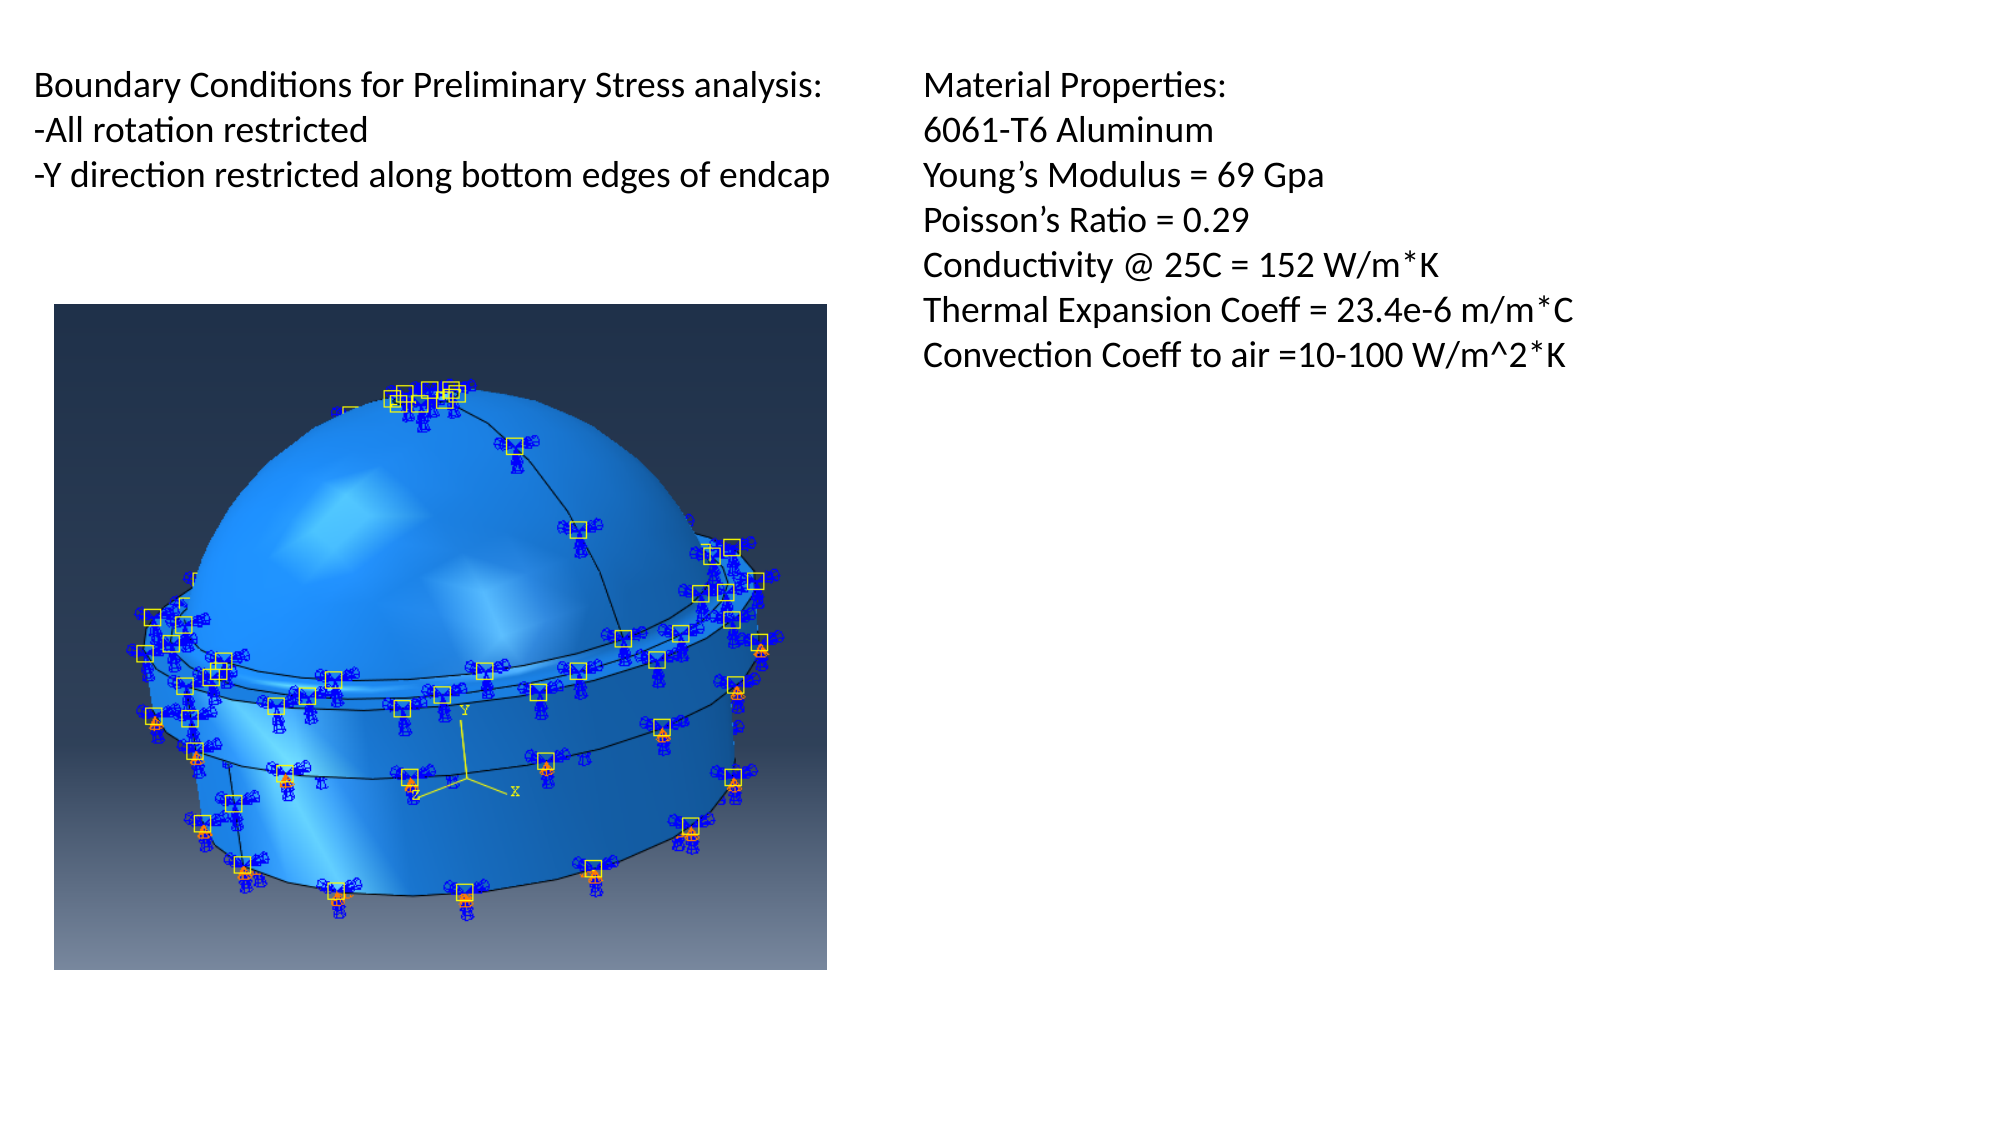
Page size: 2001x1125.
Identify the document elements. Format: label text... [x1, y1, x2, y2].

picture [54, 304, 827, 970]
text_box Material Properties: 6061-T6 Aluminum Young’s Modulus = 69 Gpa Poisson’s Ratio = 0.29 Conductivity @ 25C = 152 W/m*K Thermal Expansion Coeff = 23.4e-6 m/m*C Convection Coeff to air =10-100 W/m^2*K [908, 52, 1910, 383]
text_box Boundary Conditions for Preliminary Stress analysis: -All rotation restricted -Y direction restricted along bottom edges of endcap [18, 52, 862, 203]
